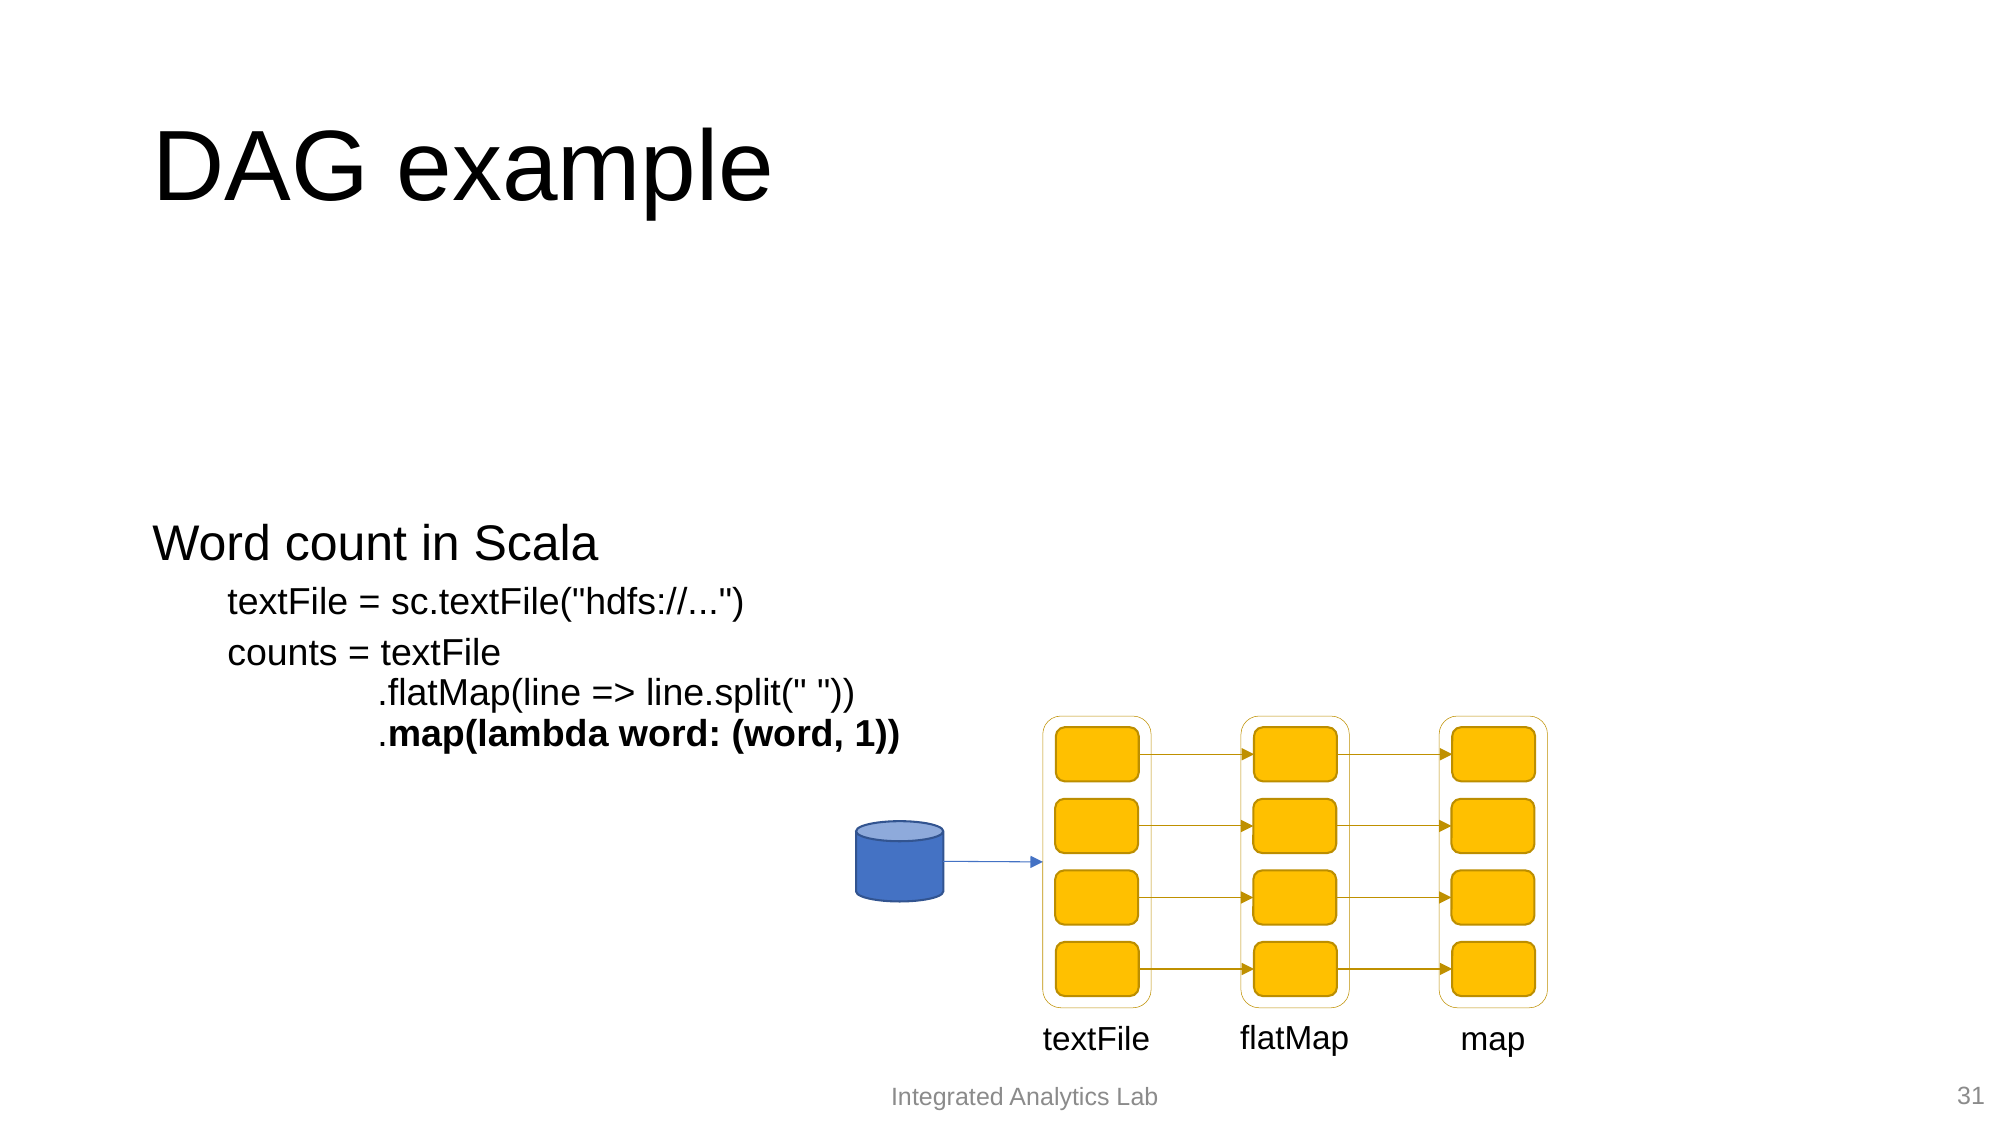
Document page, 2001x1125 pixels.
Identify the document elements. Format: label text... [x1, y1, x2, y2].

text_box map [1445, 1009, 1541, 1065]
list Word count in Scala textFile = sc.textFile("hdfs://...") counts = textFile .flatMap(line => line.split(" ")) .map(lambda word: (word, 1)) [137, 278, 1863, 993]
text_box [1438, 715, 1549, 1009]
text_box [1239, 970, 1351, 1008]
title DAG example [137, 59, 1863, 278]
text_box [1239, 898, 1351, 968]
text_box [1252, 797, 1338, 855]
text_box [1252, 940, 1338, 998]
text_box [1239, 755, 1351, 825]
text_box [1239, 715, 1351, 754]
text_box [1054, 940, 1140, 998]
slide_number 31 [1550, 1065, 2000, 1125]
text_box [1054, 726, 1140, 783]
text_box flatMap [1225, 1008, 1365, 1064]
text_box [1450, 797, 1536, 855]
text_box textFile [1028, 1009, 1166, 1065]
text_box [1451, 940, 1537, 998]
text_box [854, 820, 945, 903]
text_box [1450, 869, 1536, 926]
text_box [1041, 715, 1153, 1009]
text_box [1252, 869, 1338, 926]
text_box [1054, 797, 1140, 855]
text_box [1239, 826, 1351, 897]
text_box [1451, 726, 1537, 783]
text_box [1054, 869, 1140, 926]
text_box [1252, 726, 1338, 783]
